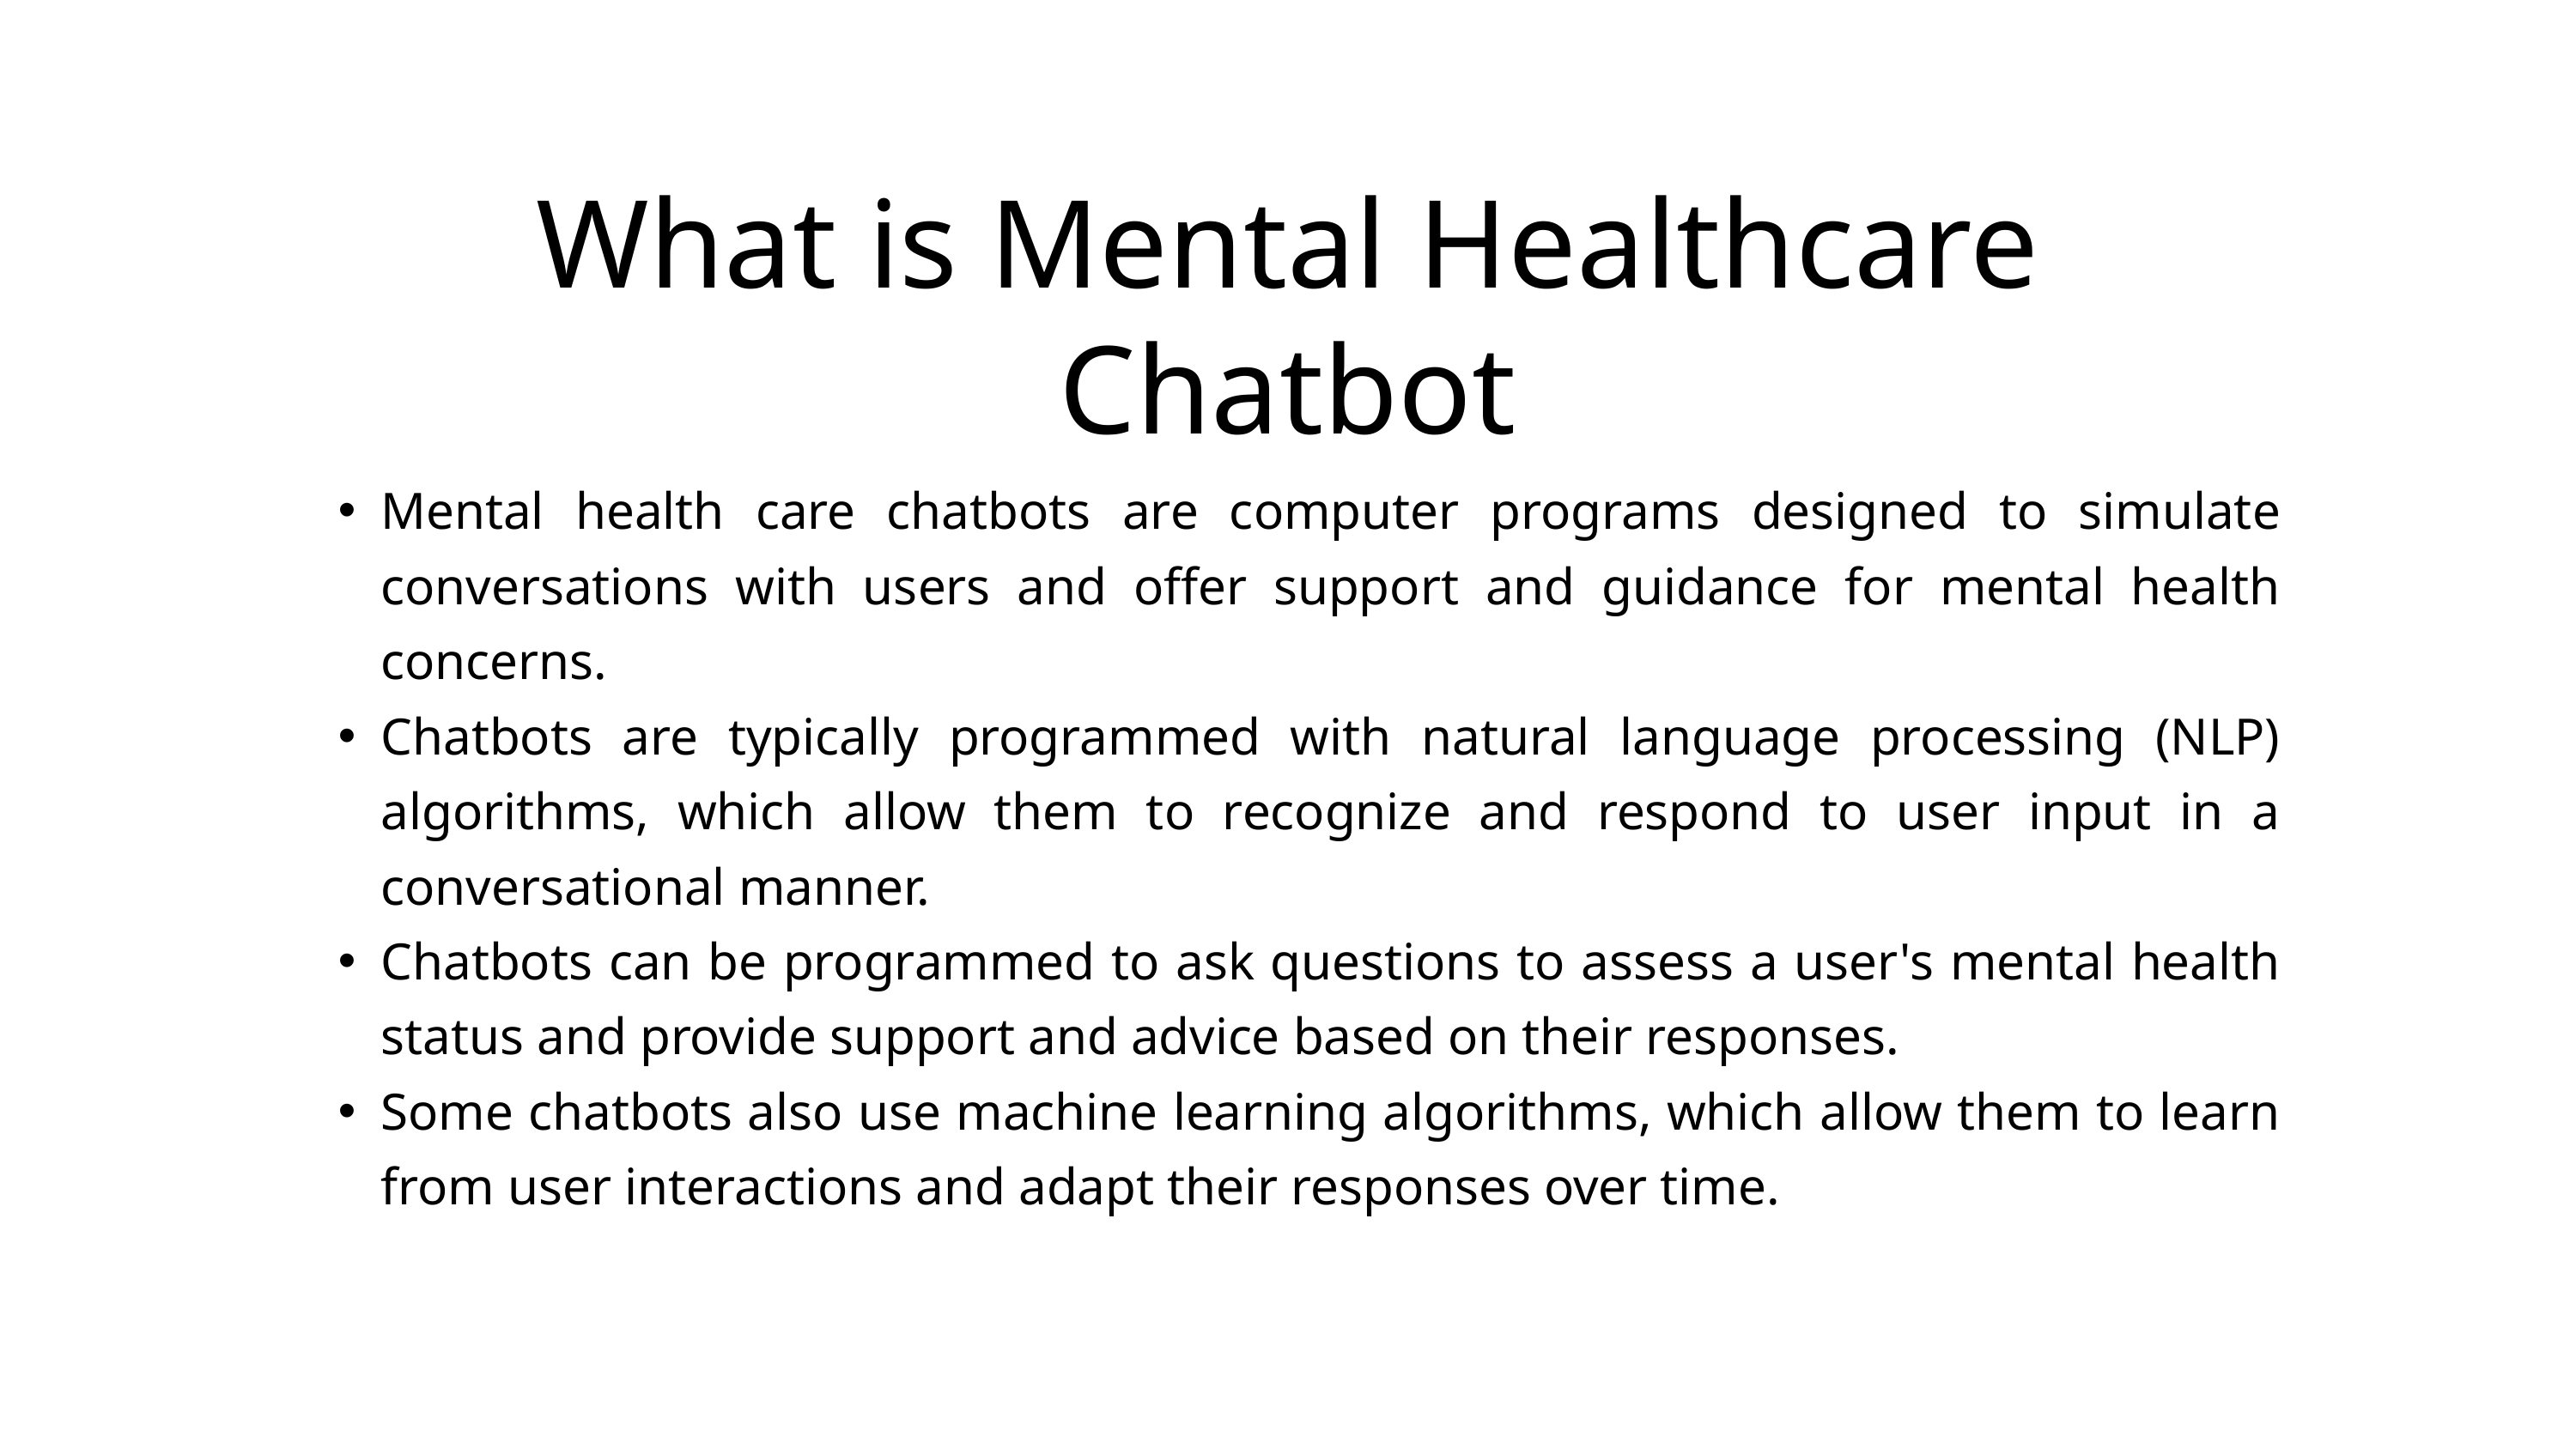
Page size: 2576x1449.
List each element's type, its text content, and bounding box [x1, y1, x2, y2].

text_box What is Mental Healthcare Chatbot [295, 166, 2281, 458]
text_box Mental health care chatbots are computer programs designed to simulate conversations with users and offer support and guidance for mental health concerns. Chatbots are typically programmed with natural language processing (NLP) algorithms, which allow them to recognize and respond to user input in a conversational manner. Chatbots can be programmed to ask questions to assess a user's mental health status and provide support and advice based on their responses. Some chatbots also use machine learning algorithms, which allow them to learn from user interactions and adapt their responses over time. [295, 464, 2281, 1216]
